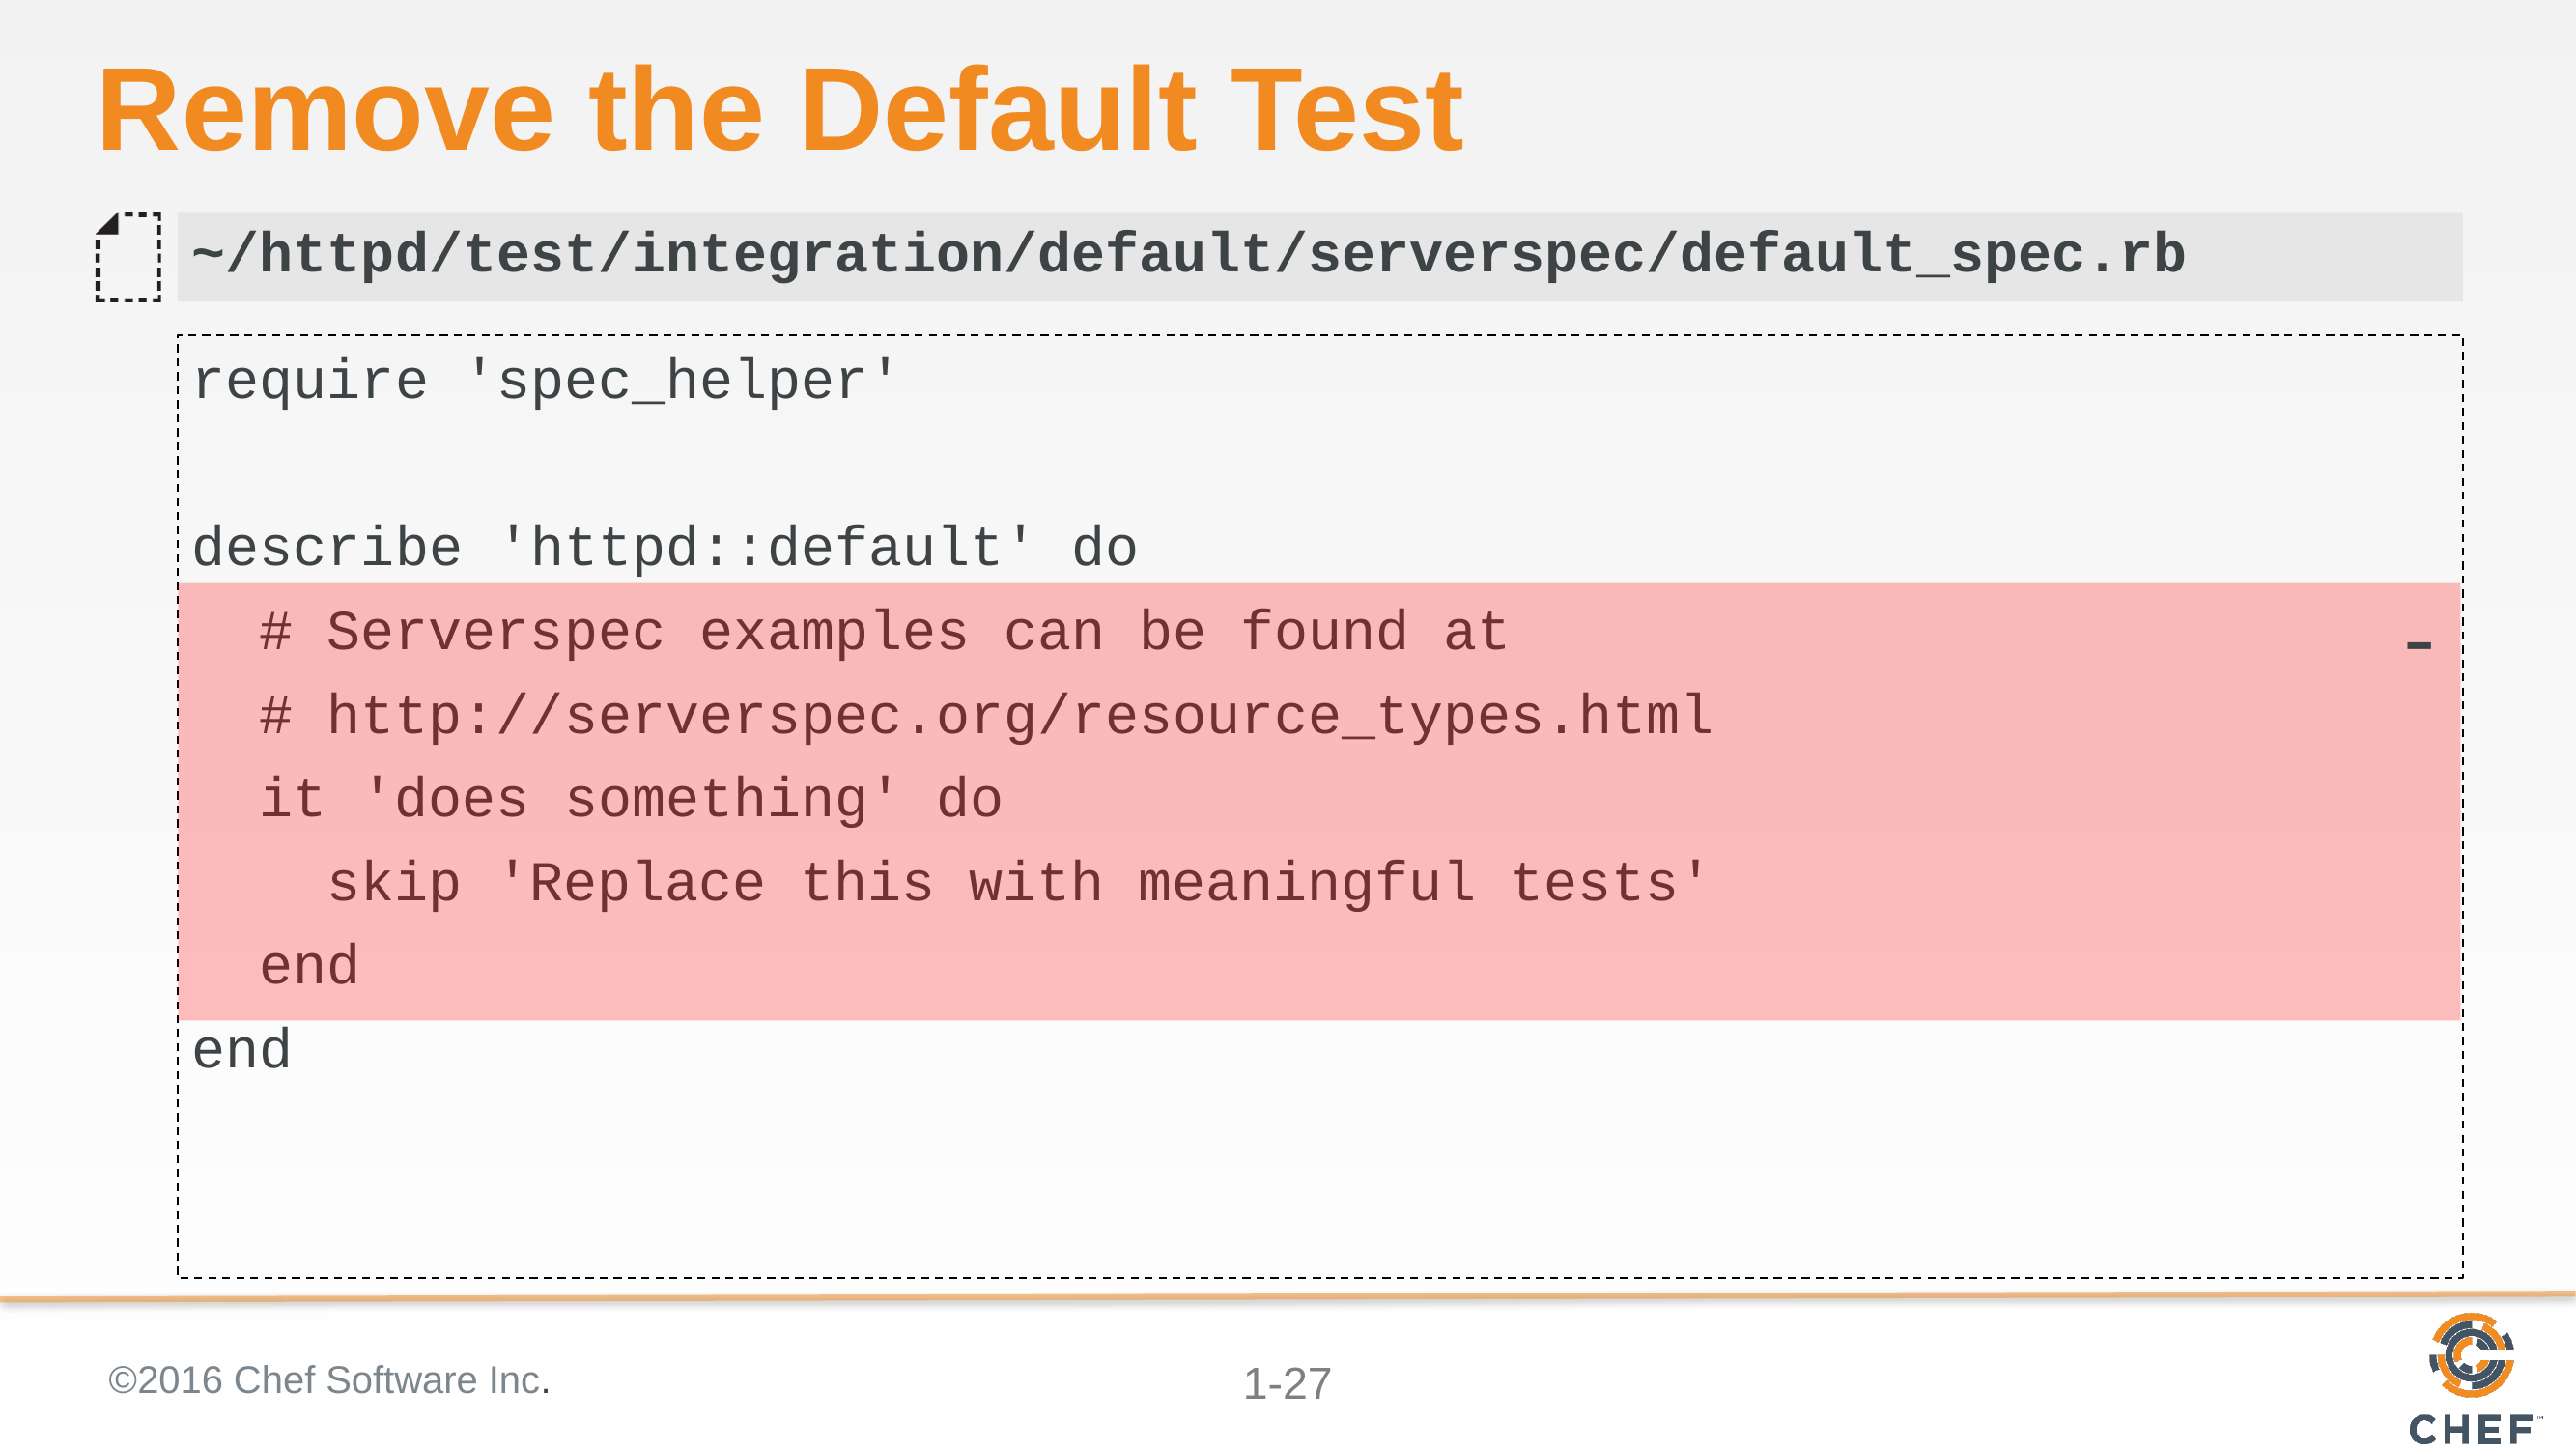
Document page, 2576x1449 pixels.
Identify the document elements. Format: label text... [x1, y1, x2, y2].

title Remove the Default Test [96, 48, 2463, 180]
list ~/httpd/test/integration/default/serverspec/default_spec.rb [177, 212, 2463, 302]
picture [2399, 1297, 2551, 1449]
list - [178, 582, 2461, 1021]
list require 'spec_helper' describe 'httpd::default' do # Serverspec examples can be found at # http://serverspec.org/resource_types.html it 'does something' do skip 'Replace this with meaningful tests' end end [177, 334, 2464, 1279]
